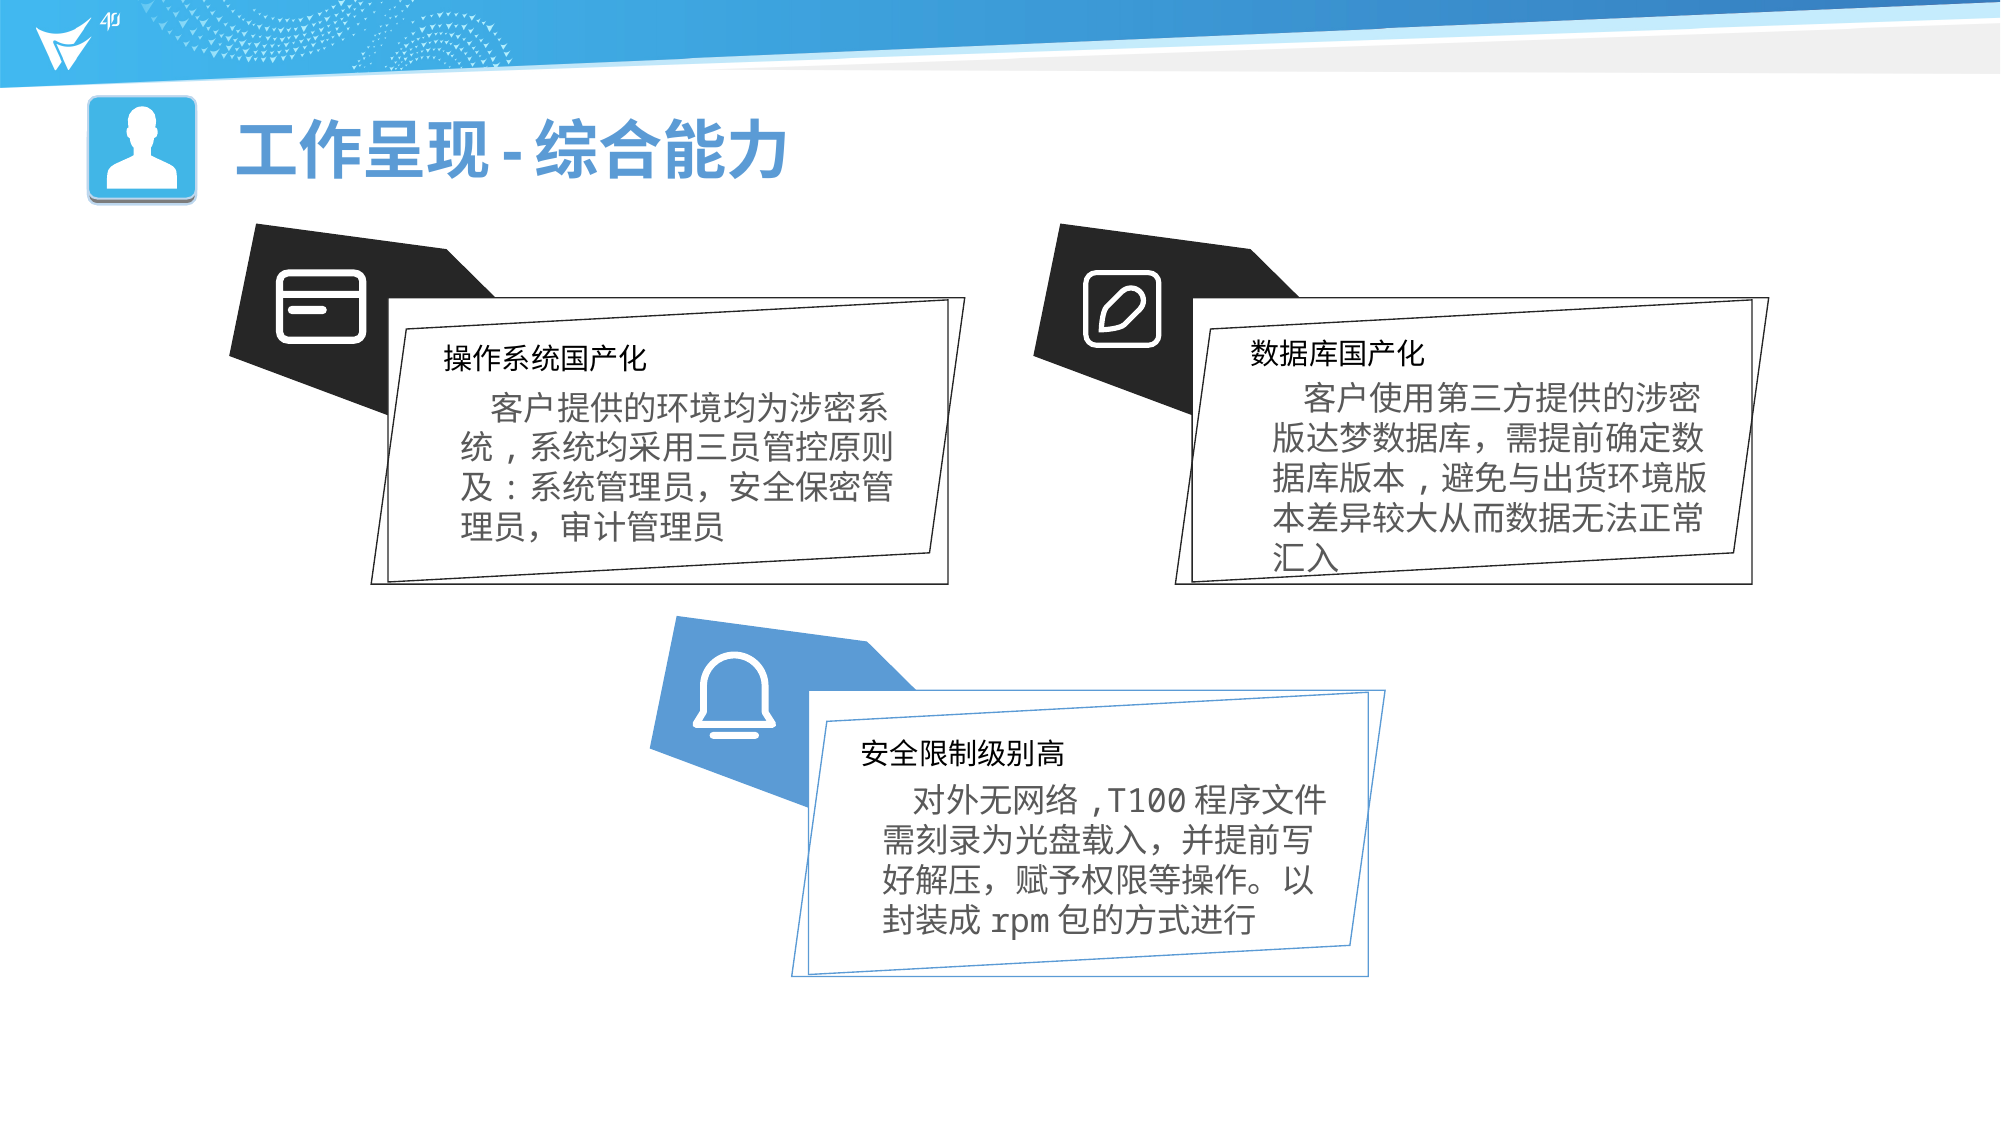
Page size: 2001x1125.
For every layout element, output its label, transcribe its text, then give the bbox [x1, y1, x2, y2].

text_box [387, 297, 965, 461]
text_box 客户提供的环境均为涉密系统,系统均采用三员管控原则及:系统管理员，安全保密管理员，审计管理员 [460, 386, 920, 539]
text_box 安全限制级别高 [860, 727, 1321, 771]
text_box [275, 269, 367, 344]
picture [0, 0, 2001, 88]
text_box [649, 615, 917, 808]
text_box 客户使用第三方提供的涉密版达梦数据库，需提前确定数据库版本,避免与出货环境版本差异较大从而数据无法正常汇入 [1272, 377, 1733, 567]
text_box 数据库国产化 [1250, 321, 1711, 371]
text_box 操作系统国产化 [443, 327, 903, 376]
text_box [1175, 299, 1752, 585]
text_box [371, 299, 948, 585]
text_box 工作呈现-综合能力 [219, 88, 815, 218]
text_box [229, 223, 495, 415]
text_box [791, 692, 1369, 977]
text_box [808, 690, 1386, 850]
text_box [692, 651, 776, 728]
text_box [1083, 270, 1162, 348]
text_box [709, 731, 760, 739]
text_box 对外无网络,T100程序文件需刻录为光盘载入，并提前写好解压，赋予权限等操作。以封装成rpm包的方式进行 [882, 778, 1342, 936]
text_box [1192, 297, 1769, 456]
text_box [1033, 223, 1300, 416]
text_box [88, 96, 197, 205]
